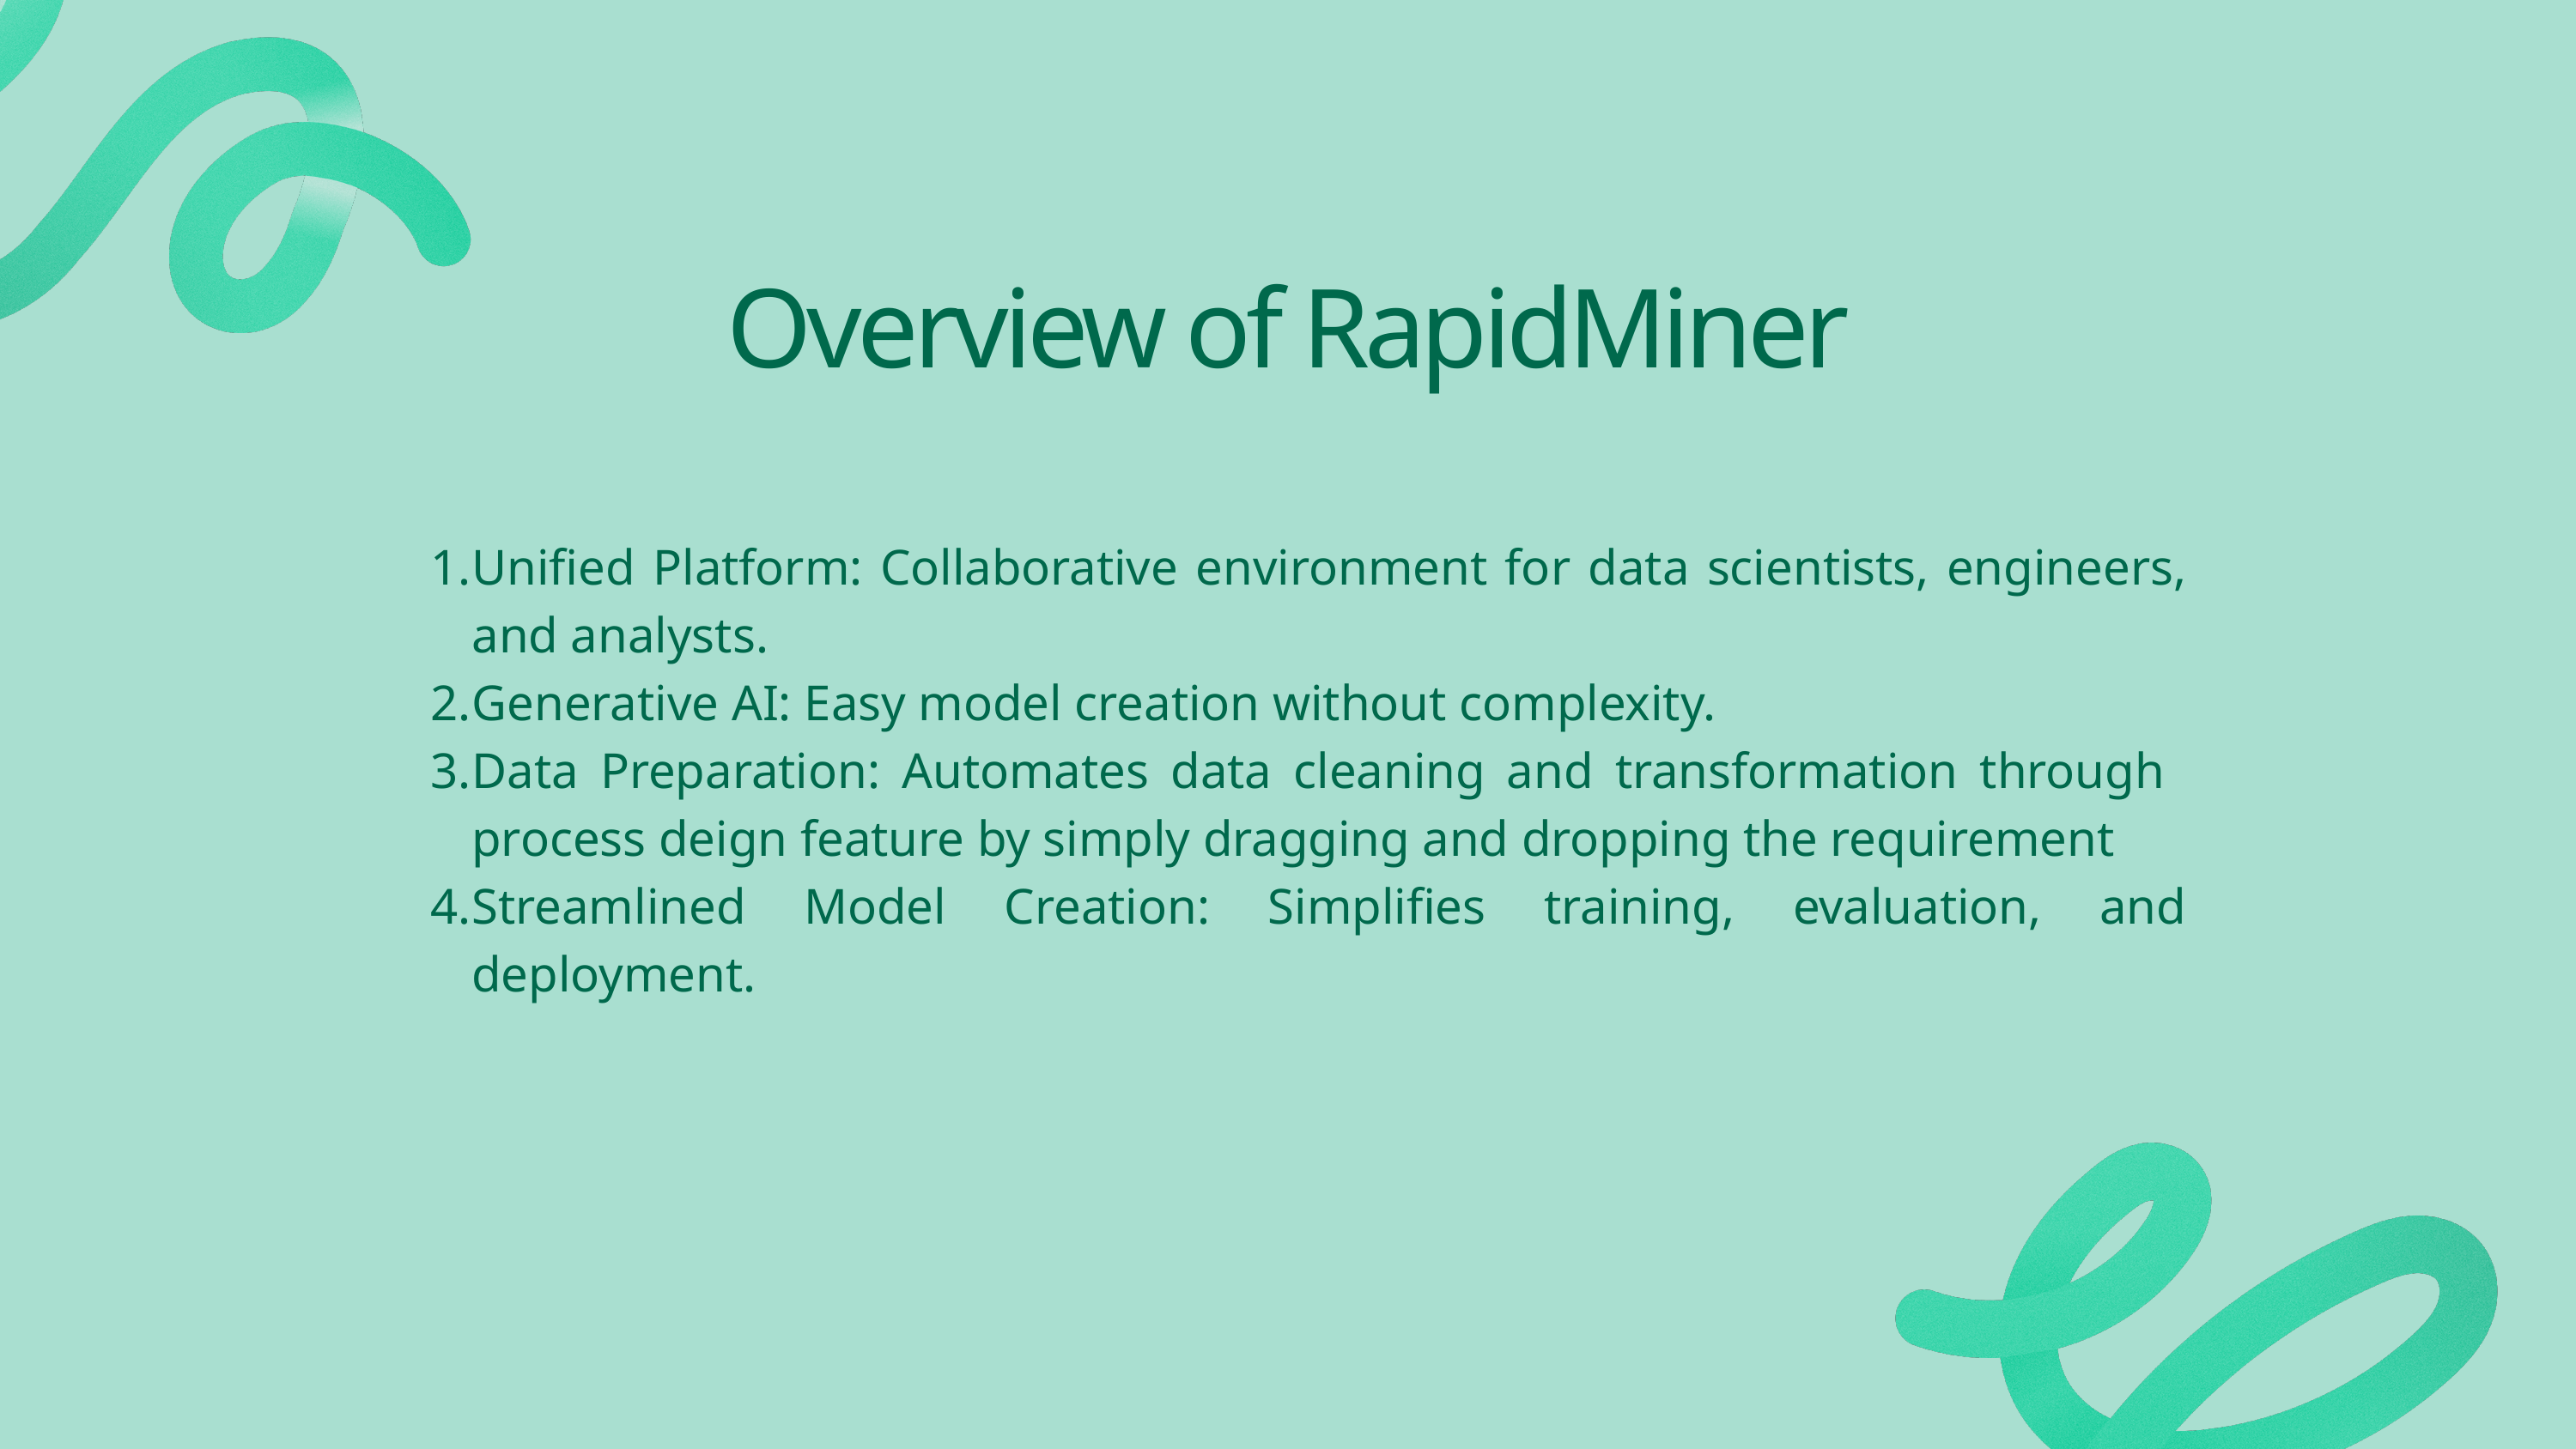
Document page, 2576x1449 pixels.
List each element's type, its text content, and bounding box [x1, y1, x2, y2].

text_box Unified Platform: Collaborative environment for data scientists, engineers, and analysts. Generative AI: Easy model creation without complexity. Data Preparation: Automates data cleaning and transformation through process deign feature by simply dragging and dropping the requirement Streamlined Model Creation: Simplifies training, evaluation, and deployment. [389, 470, 2187, 1243]
text_box [0, 0, 474, 333]
text_box Overview of RapidMiner [598, 291, 1978, 391]
text_box [1892, 1138, 2576, 1449]
